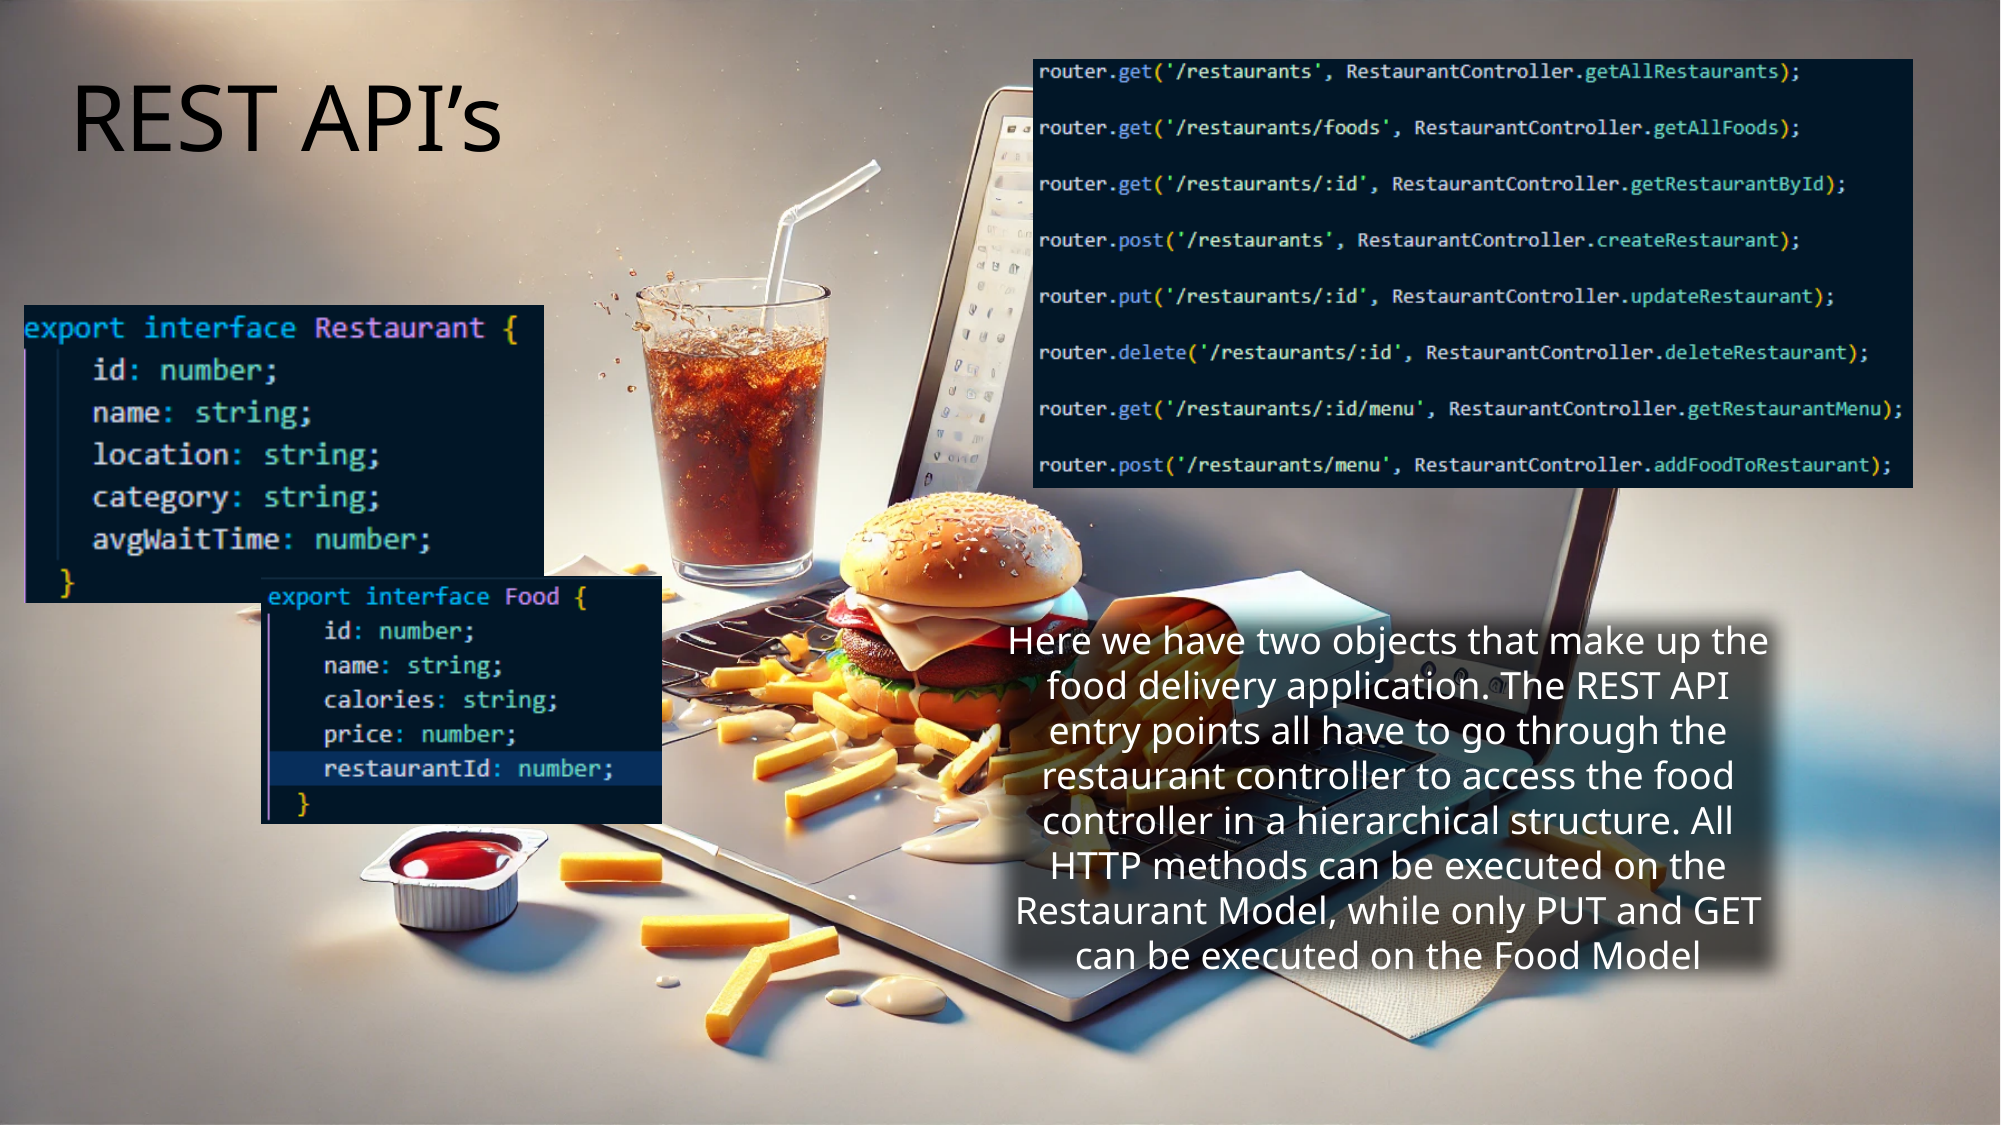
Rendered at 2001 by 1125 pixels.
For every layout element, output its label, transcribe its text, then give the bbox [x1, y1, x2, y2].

text_box Here we have two objects that make up the food delivery application. The REST API entry points all have to go through the restaurant controller to access the food controller in a hierarchical structure. All HTTP methods can be executed on the Restaurant Model, while only PUT and GET can be executed on the Food Model [1021, 641, 1758, 954]
picture [0, 0, 2001, 1125]
title REST API’s [54, 13, 1780, 231]
